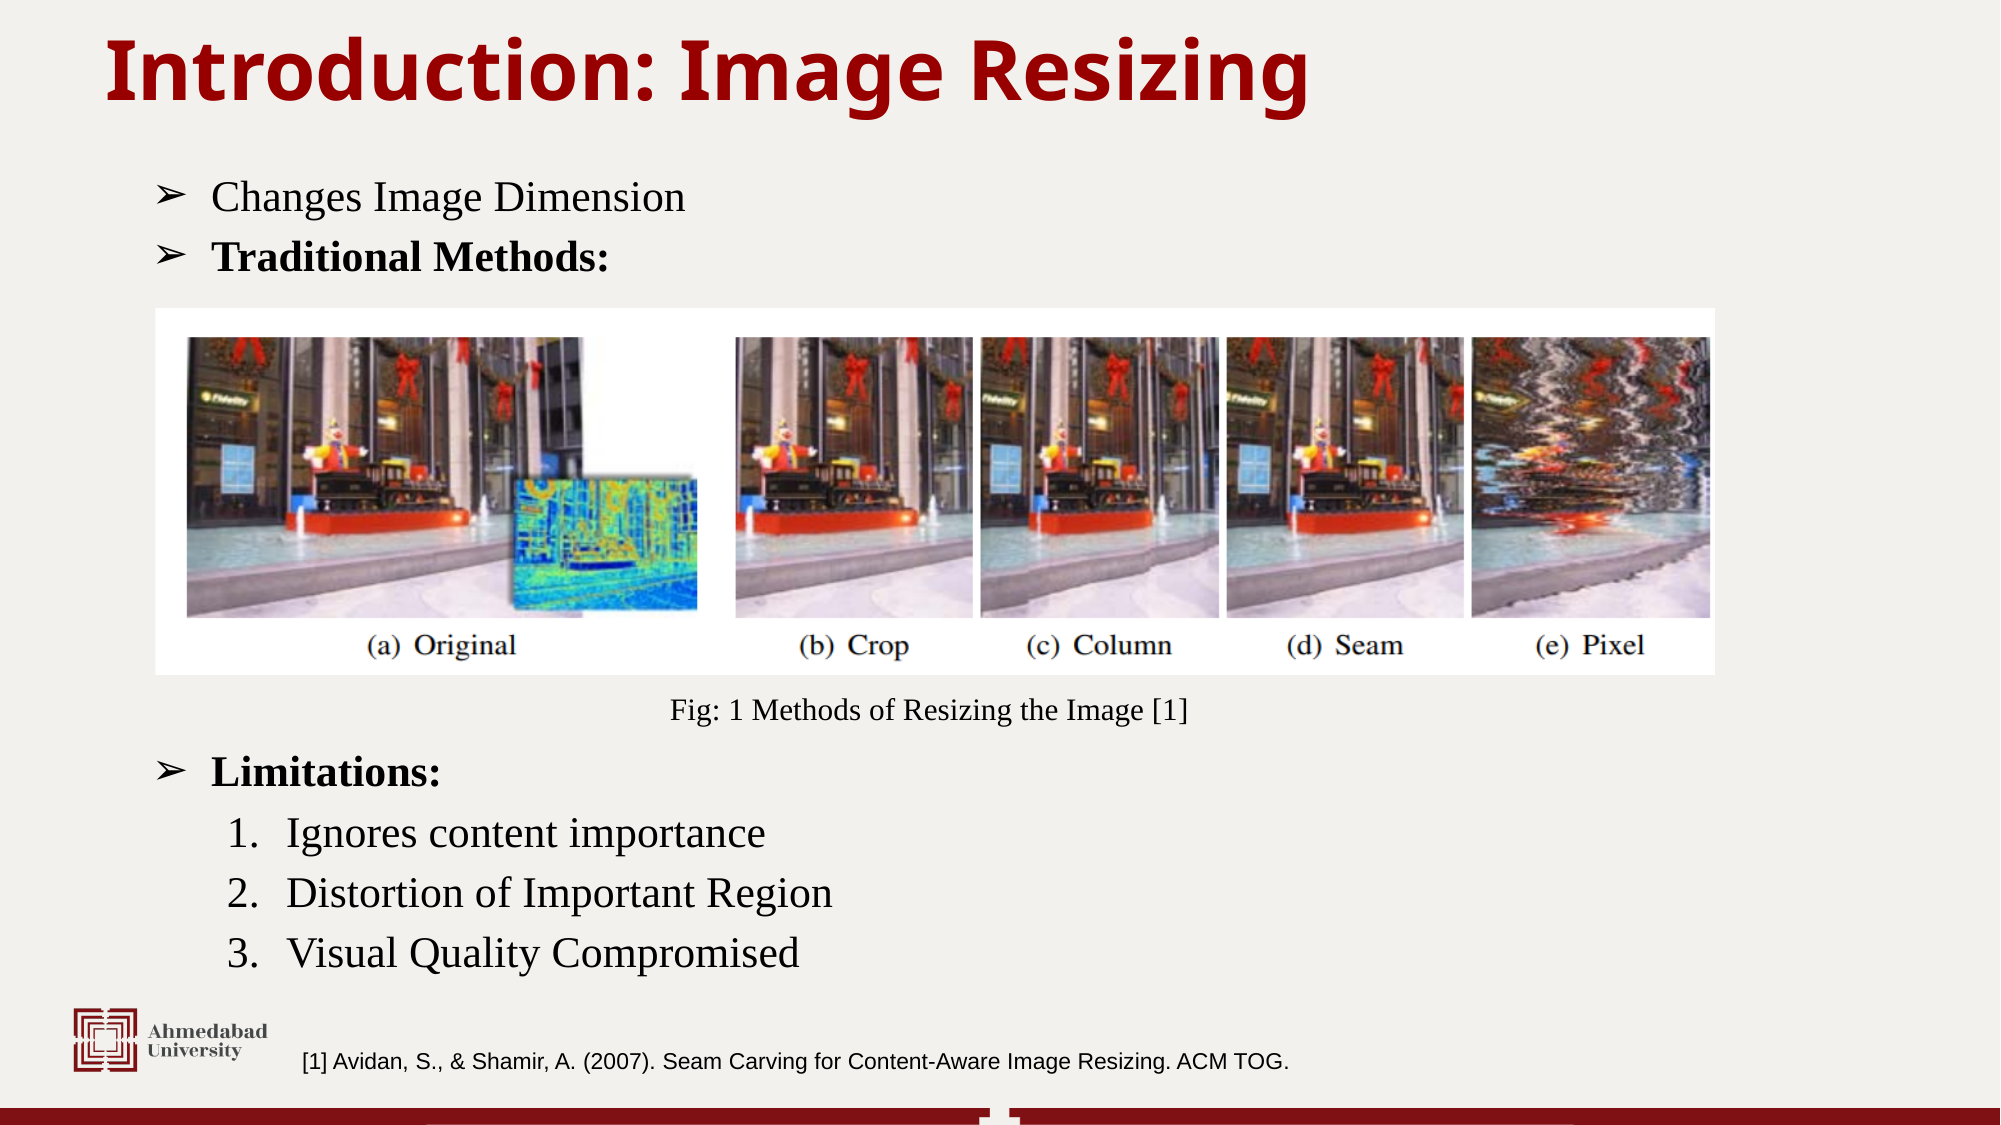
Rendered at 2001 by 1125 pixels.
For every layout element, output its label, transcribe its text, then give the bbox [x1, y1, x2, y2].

picture [155, 307, 1716, 675]
text_box Fig: 1 Methods of Resizing the Image [1] [654, 686, 1216, 742]
picture [58, 990, 283, 1089]
text_box Changes Image Dimension Traditional Methods: [121, 144, 1492, 296]
picture [0, 1108, 2000, 1125]
text_box [1] Avidan, S., & Shamir, A. (2007). Seam Carving for Content-Aware Image Resizing. ACM TOG. [287, 1032, 1918, 1088]
text_box Limitations: Ignores content importance Distortion of Important Region Visual Quality Compromised [121, 720, 1492, 992]
title Introduction: Image Resizing [97, 0, 1823, 126]
